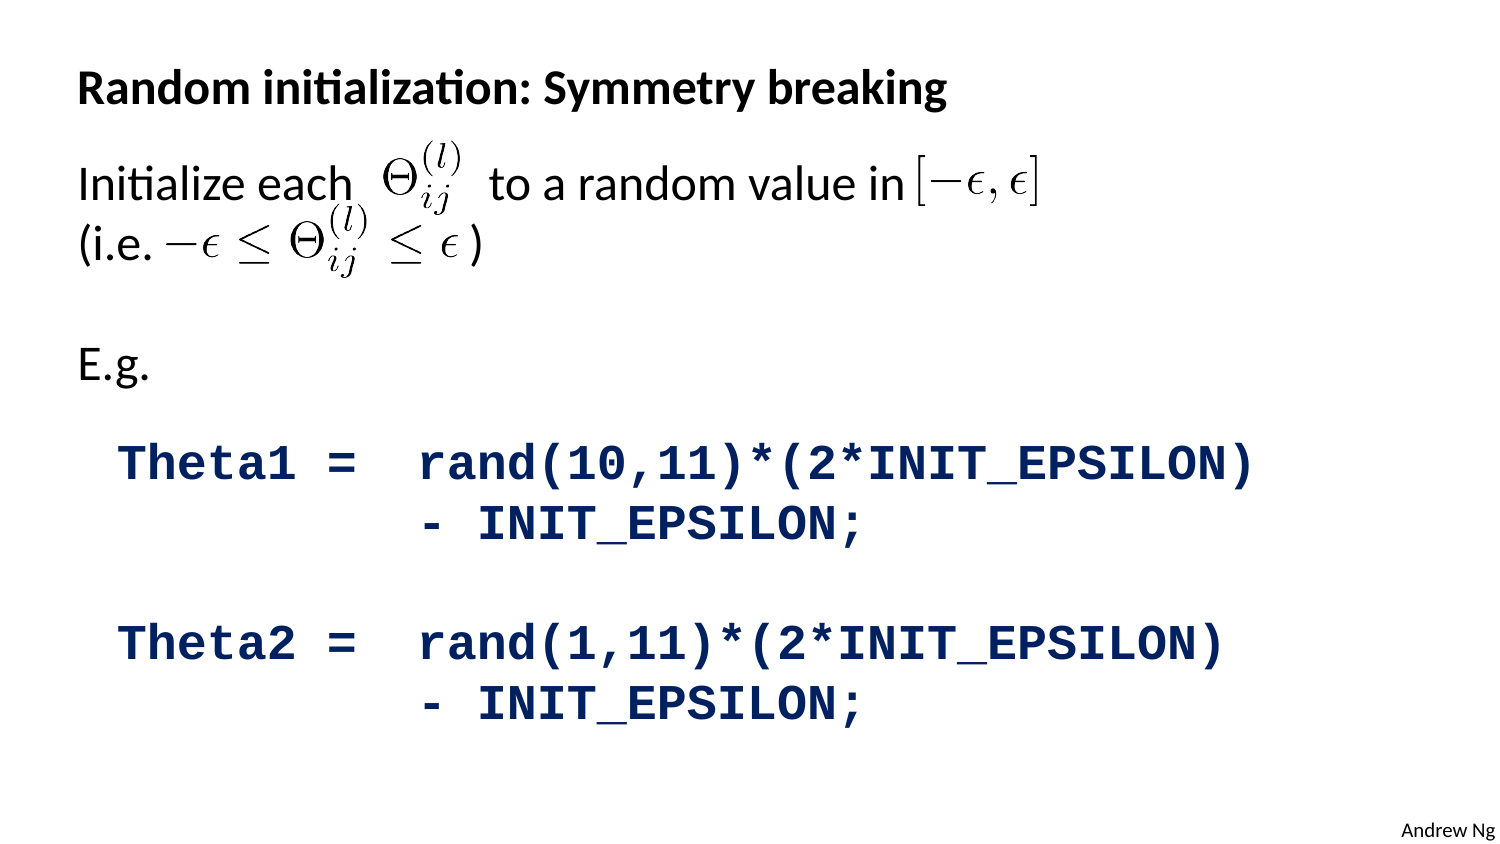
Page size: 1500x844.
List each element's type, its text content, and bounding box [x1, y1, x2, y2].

text_box Theta1 = rand(10,11)*(2*INIT_EPSILON) - INIT_EPSILON; Theta2 = rand(1,11)*(2*INIT_EPSILON) - INIT_EPSILON; [102, 421, 1478, 737]
text_box Initialize each to a random value in (i.e. ) E.g. [62, 142, 1438, 398]
picture [165, 140, 460, 278]
text_box Random initialization: Symmetry breaking [62, 46, 1263, 122]
picture [918, 155, 1037, 207]
